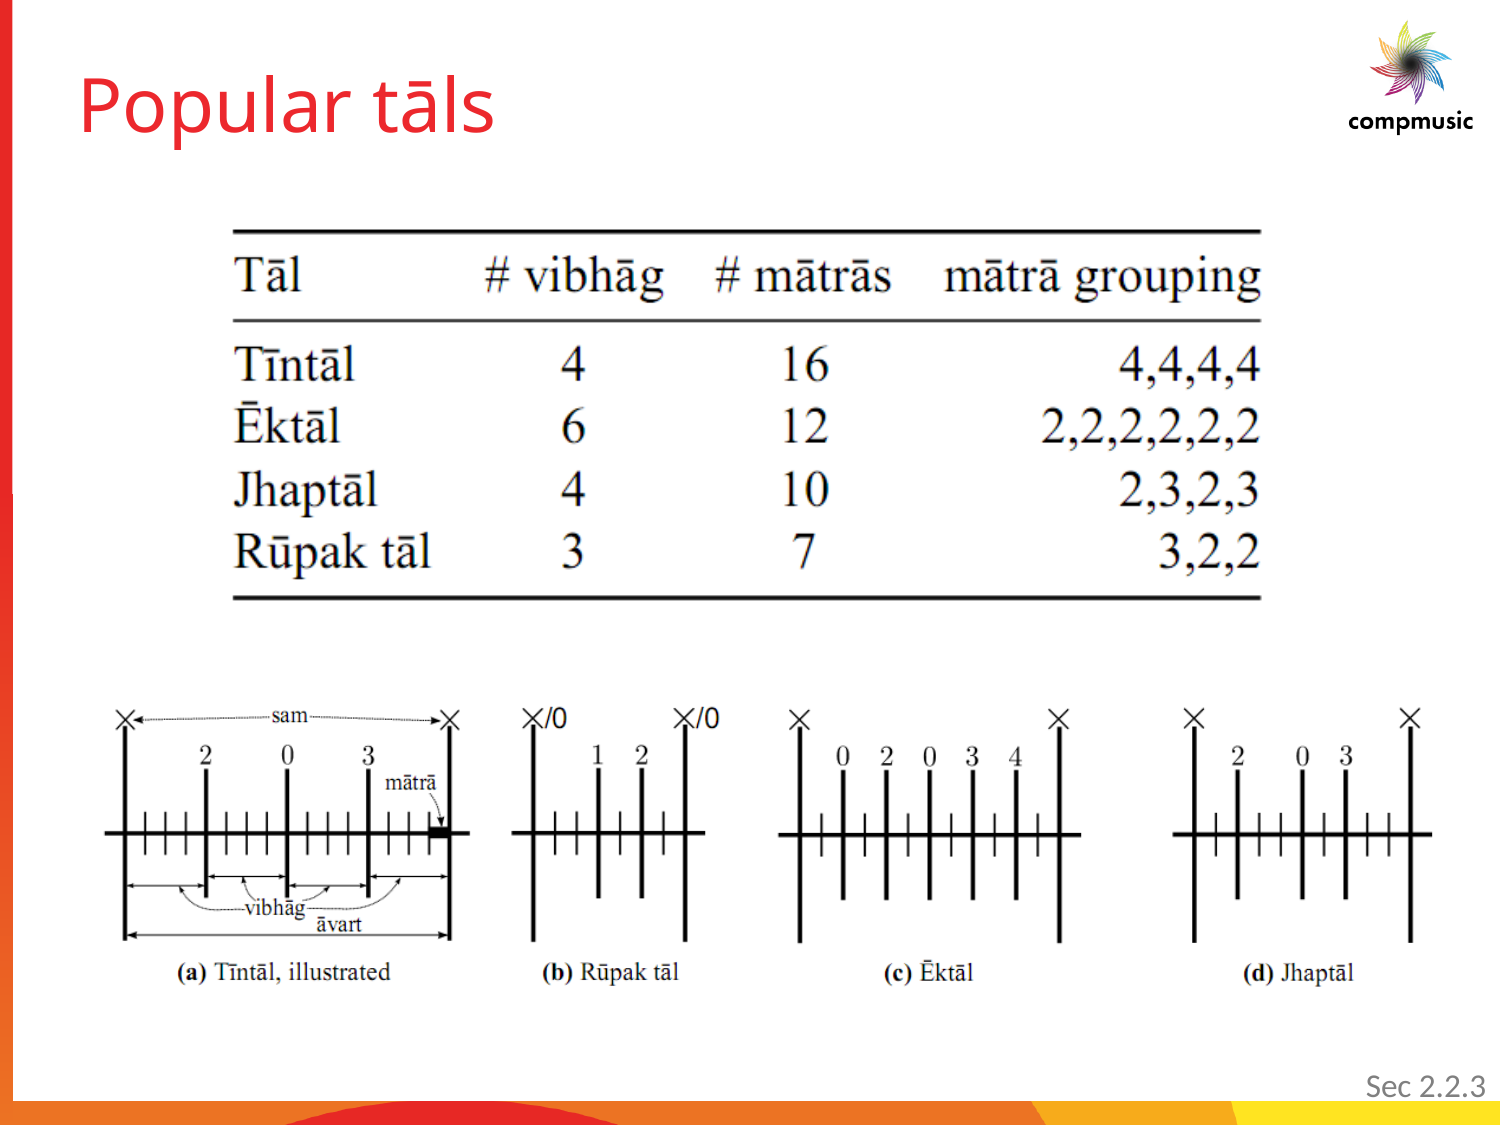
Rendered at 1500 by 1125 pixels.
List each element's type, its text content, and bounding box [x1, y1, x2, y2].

picture [12, 1101, 1500, 1125]
picture [216, 212, 1284, 625]
picture [27, 670, 1470, 1001]
title Popular tāls [62, 37, 1413, 168]
picture [1346, 12, 1475, 142]
text_box Sec 2.2.3 [1351, 1056, 1500, 1112]
